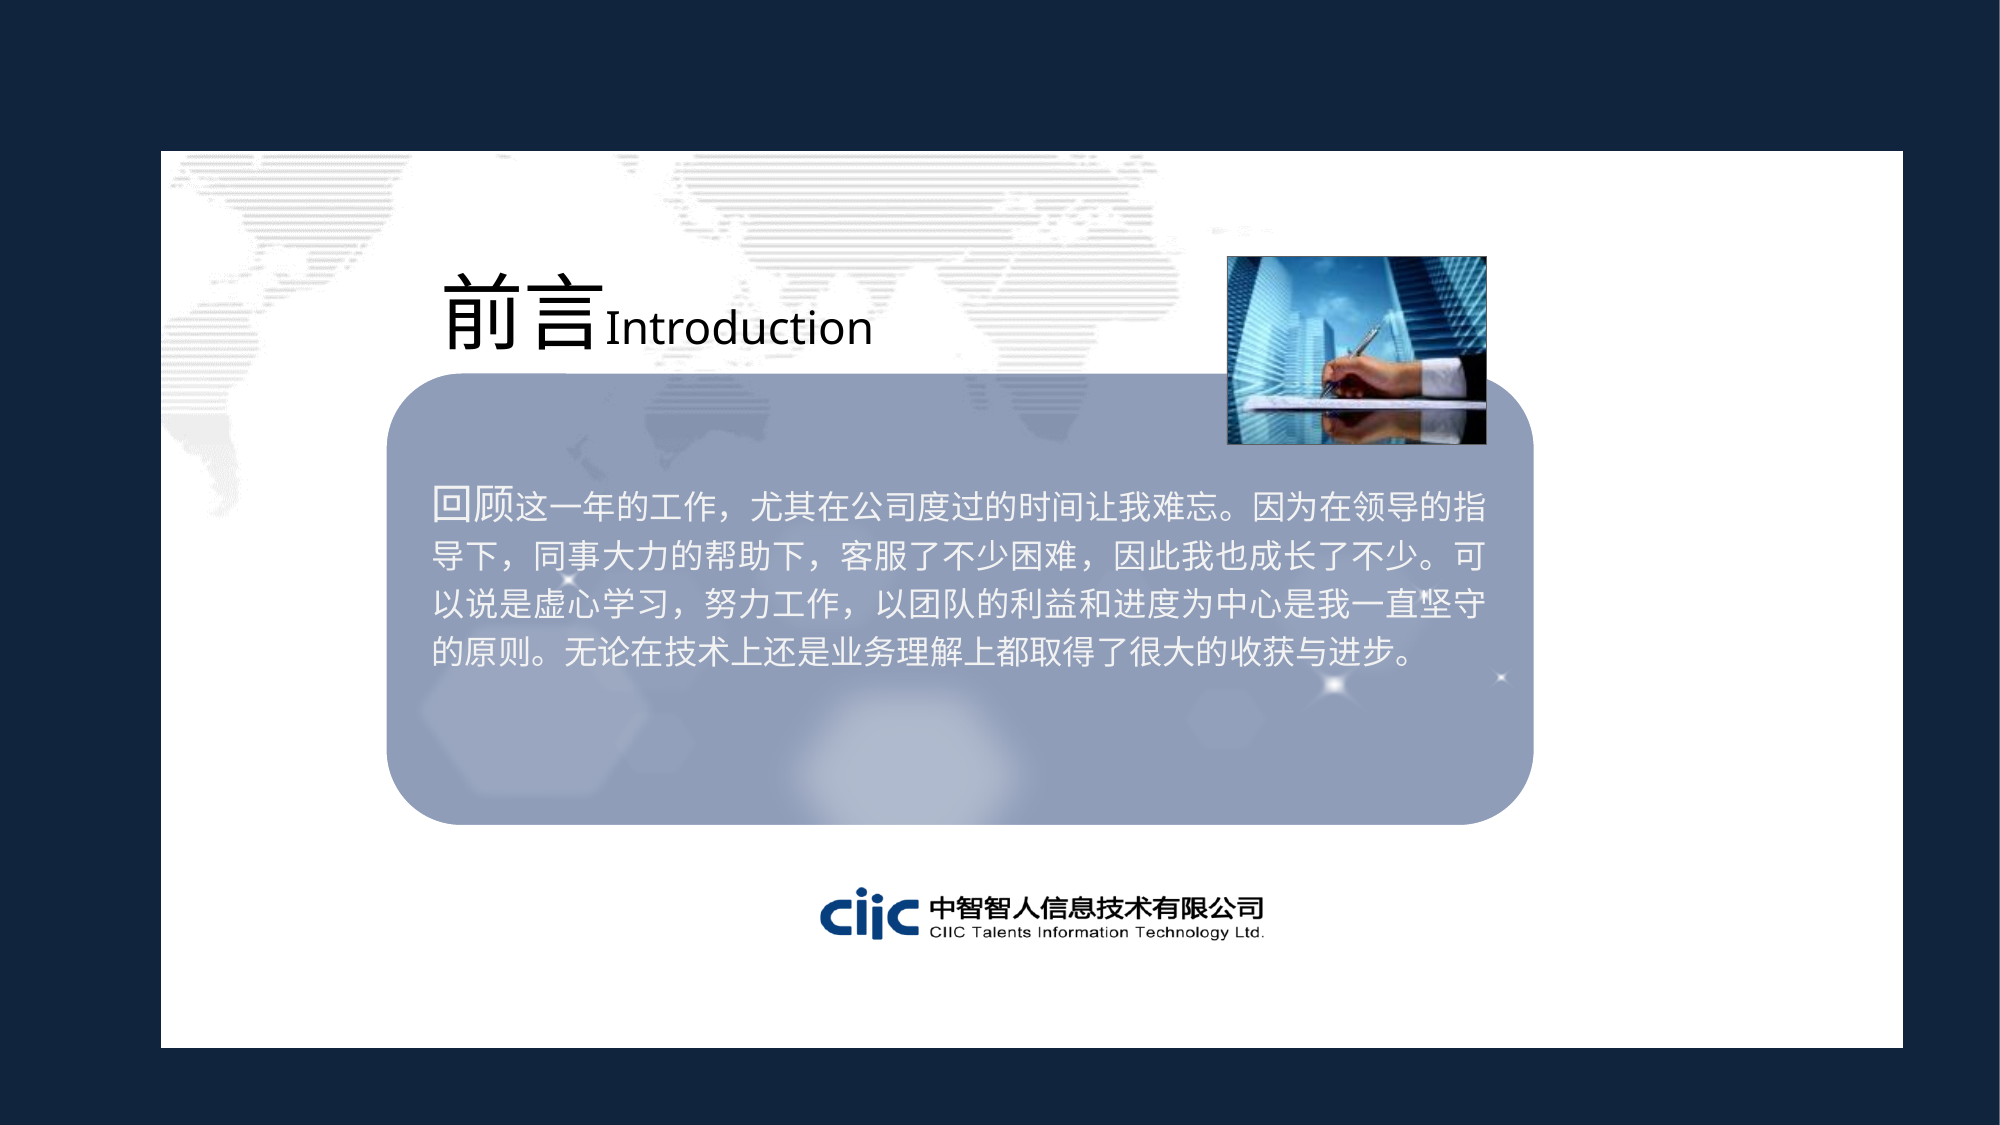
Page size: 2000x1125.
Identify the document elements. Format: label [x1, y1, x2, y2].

picture [160, 150, 1903, 1048]
